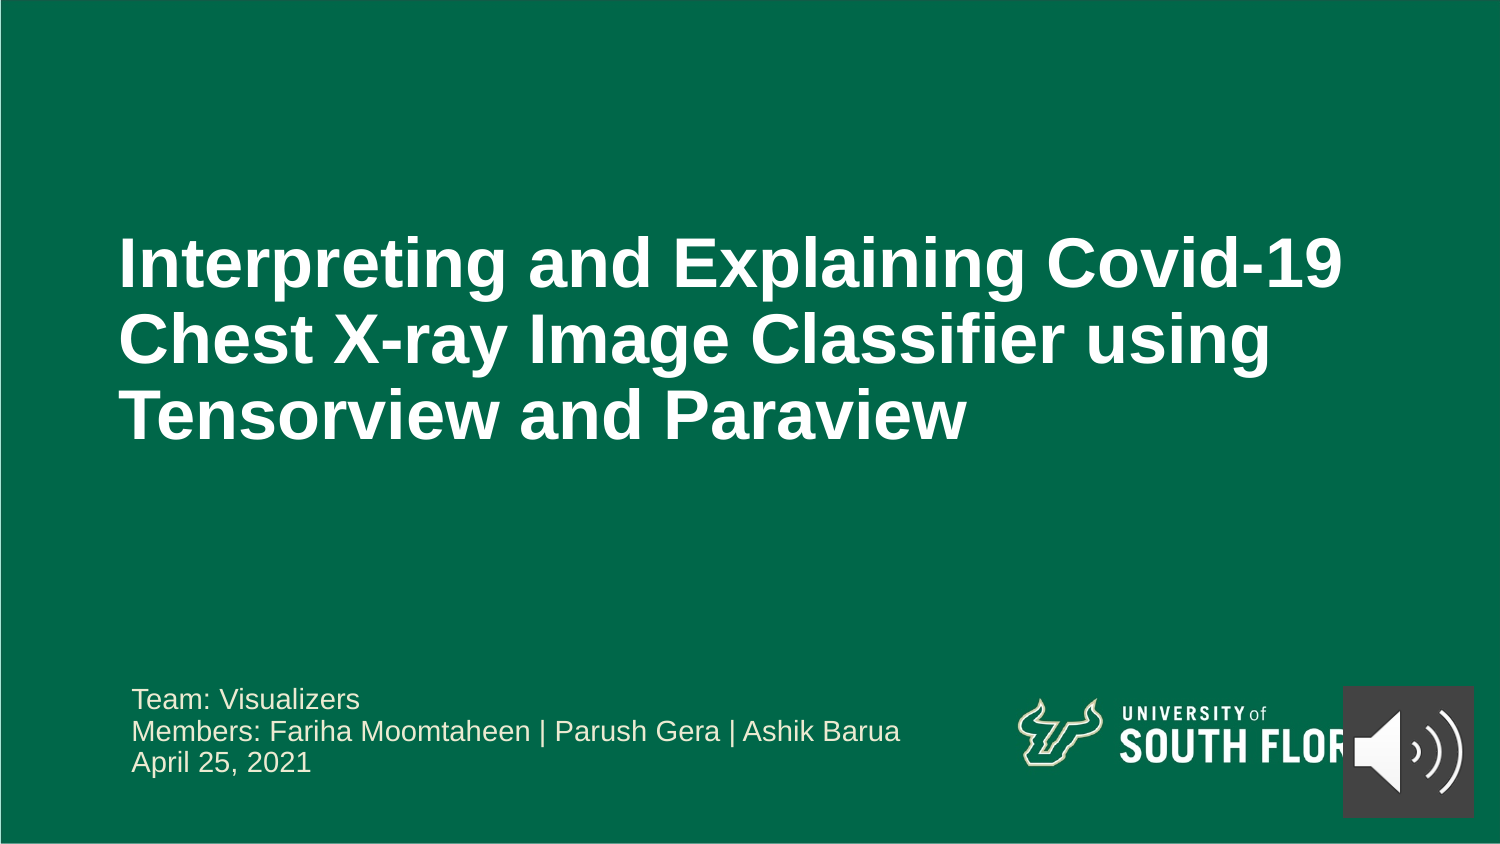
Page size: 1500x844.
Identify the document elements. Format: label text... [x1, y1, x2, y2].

title Interpreting and Explaining Covid-19 Chest X-ray Image Classifier using Tensorview and Paraview [103, 214, 1398, 463]
picture [0, 0, 1500, 844]
list Team: Visualizers Members: Fariha Moomtaheen | Parush Gera | Ashik Barua April 25, 2021 [116, 676, 1411, 820]
